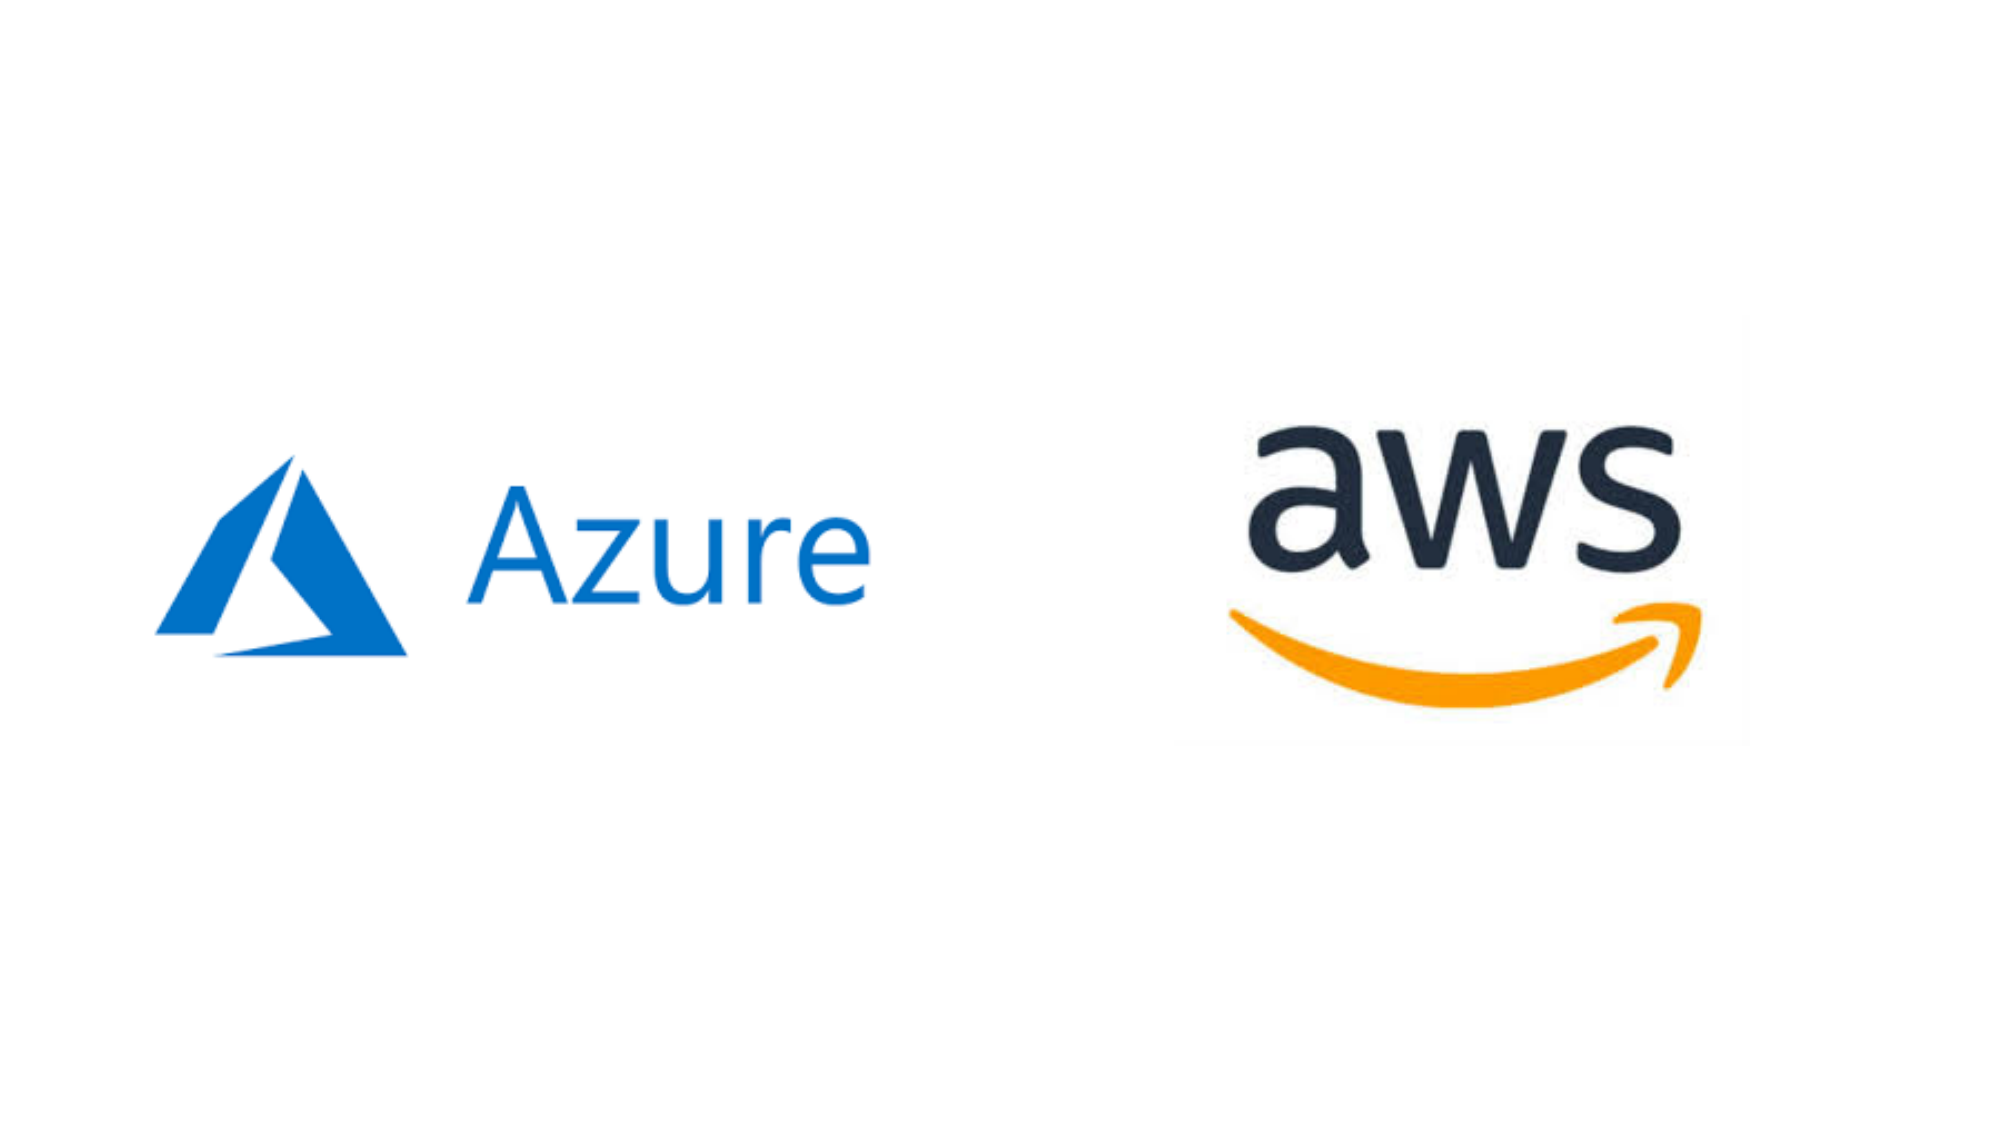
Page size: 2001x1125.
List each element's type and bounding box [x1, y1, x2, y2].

picture [1174, 315, 1750, 747]
picture [131, 400, 898, 725]
